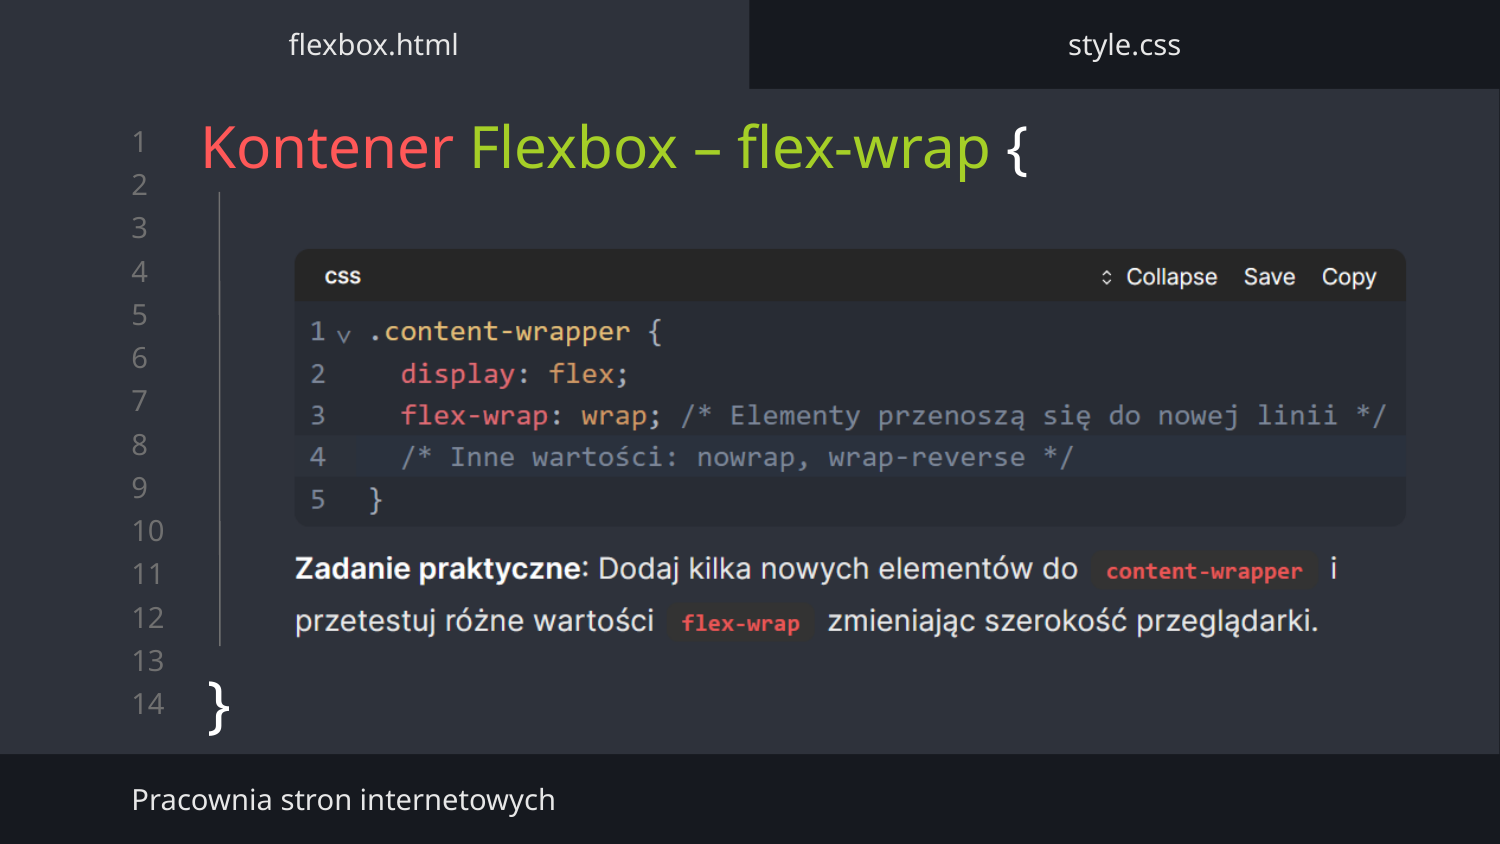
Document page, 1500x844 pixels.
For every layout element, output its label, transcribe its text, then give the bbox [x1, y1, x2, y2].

title Kontener Flexbox – flex-wrap { [185, 101, 1299, 189]
picture [270, 235, 1418, 650]
subtitle Pracownia stron internetowych [116, 770, 915, 829]
subtitle style.css [750, 15, 1500, 74]
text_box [177, 191, 261, 755]
subtitle flexbox.html [0, 15, 749, 74]
